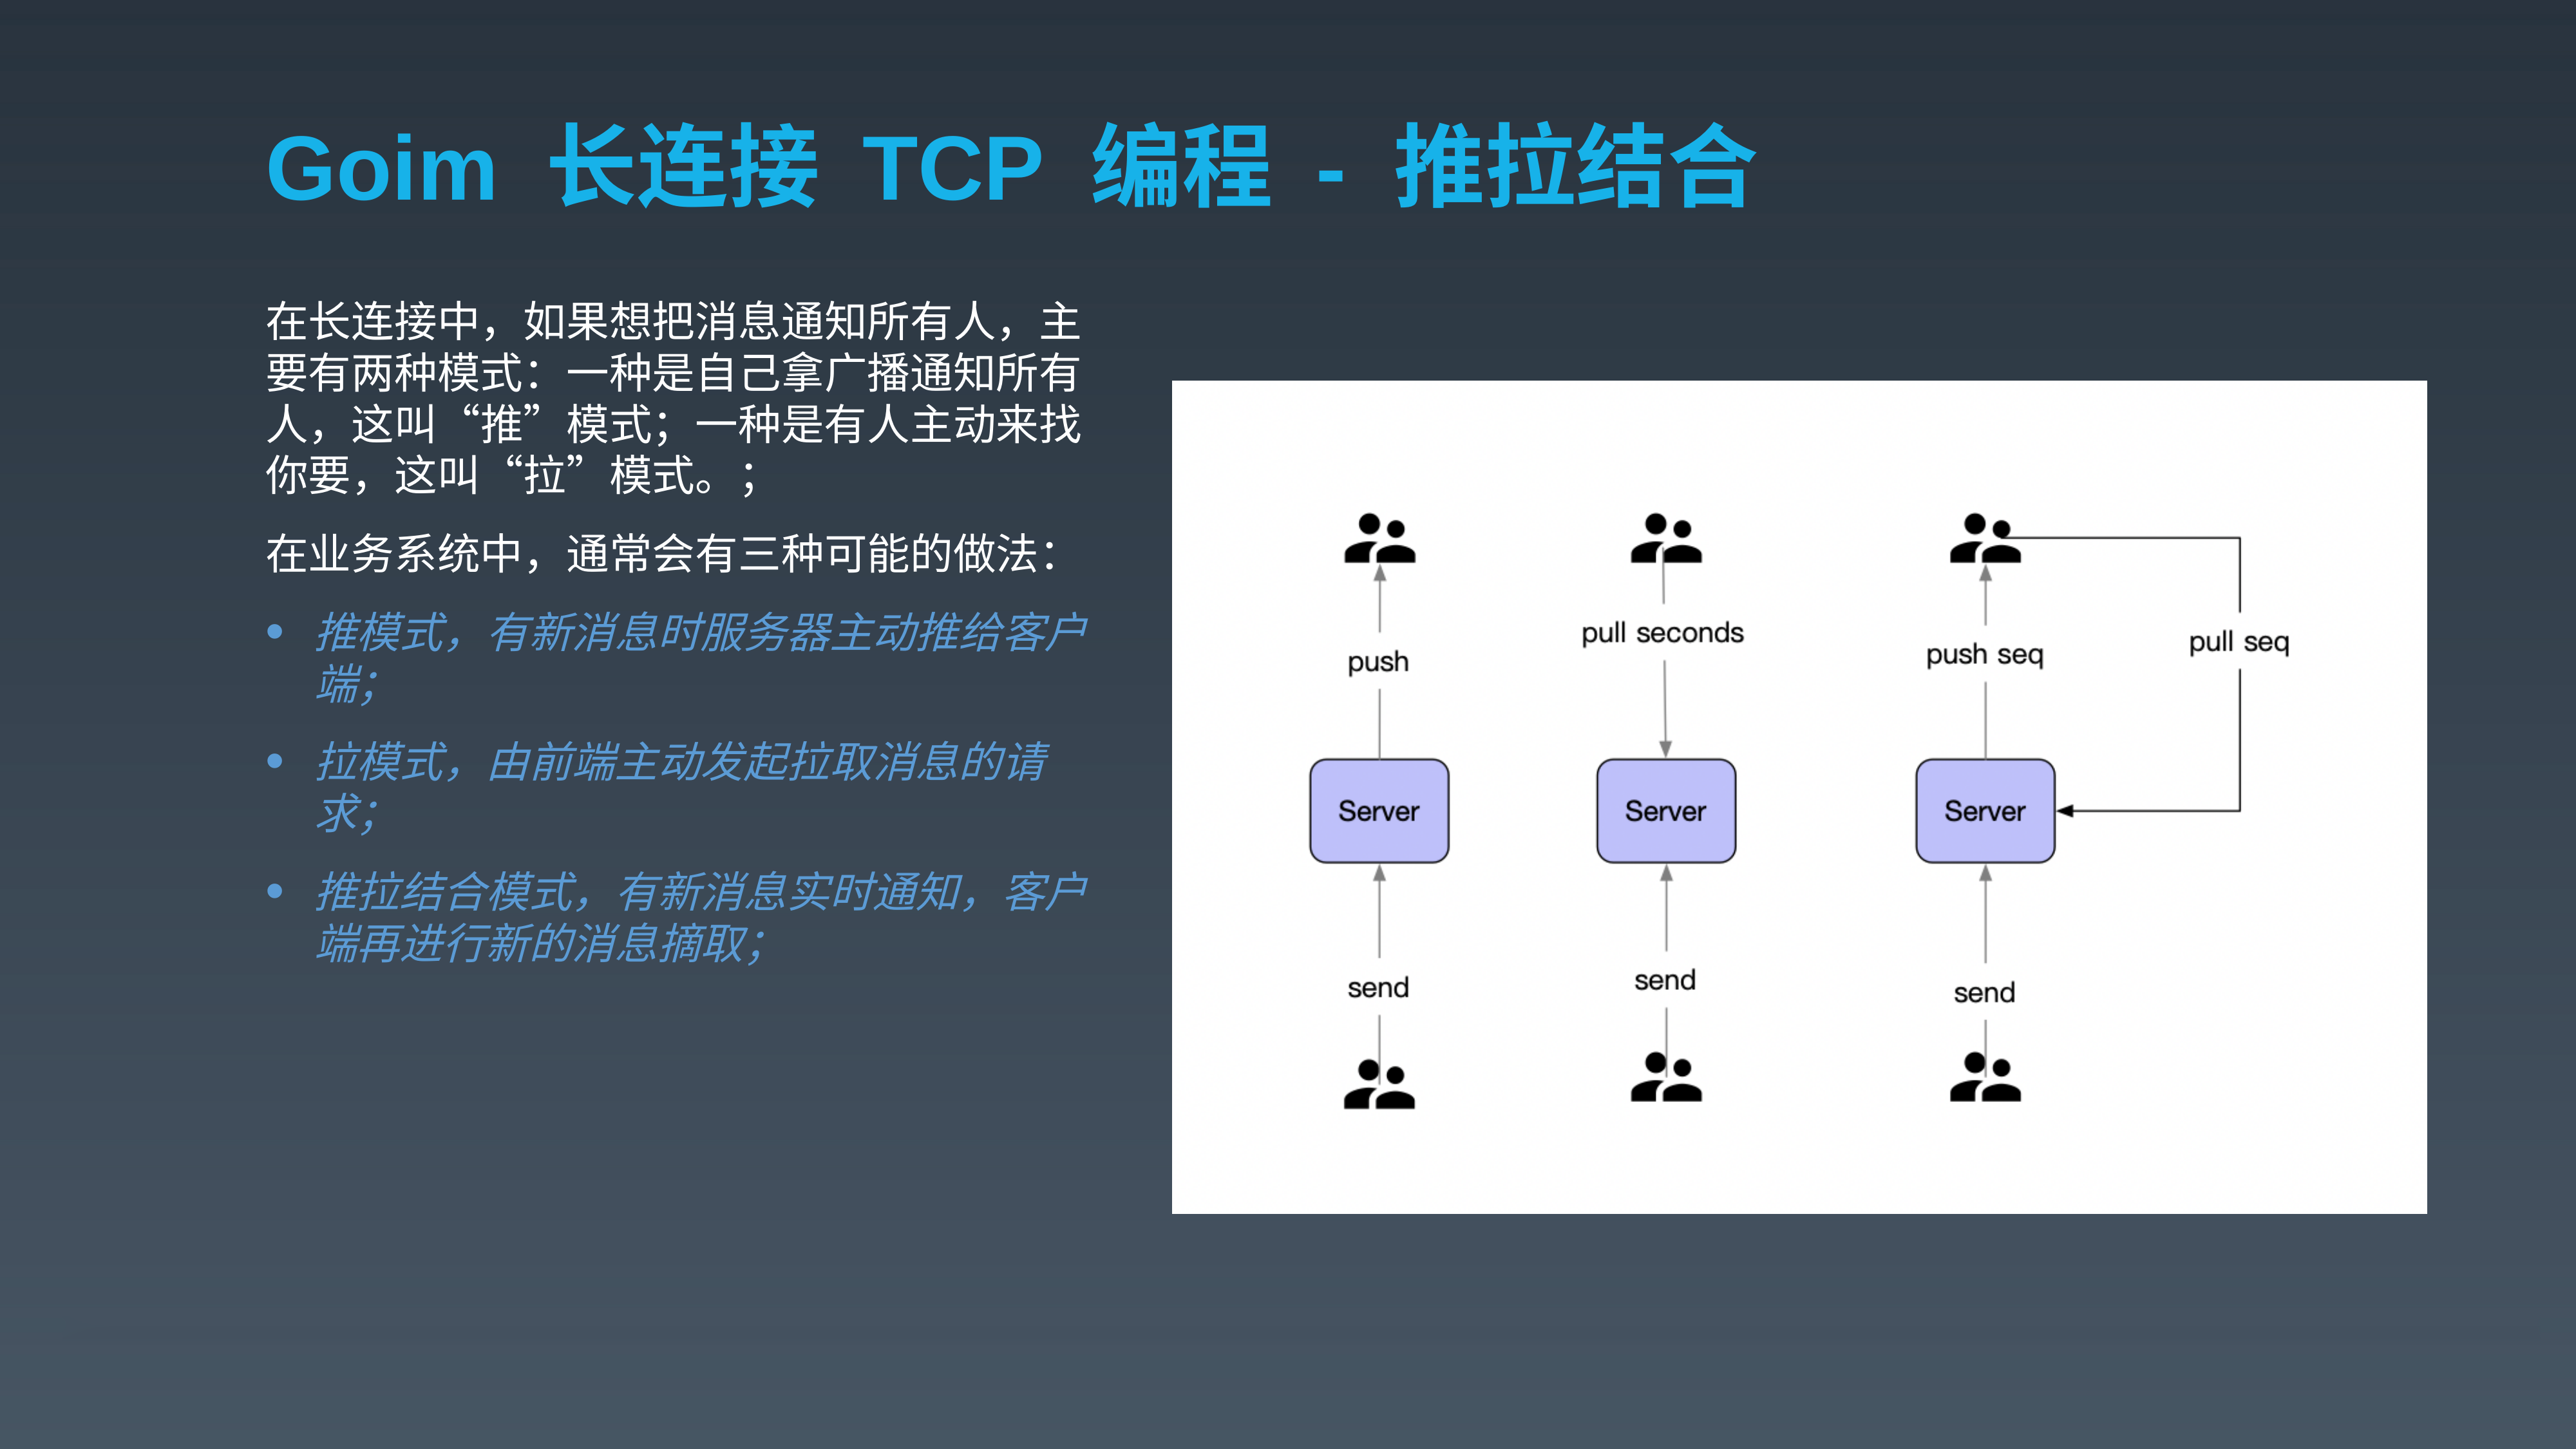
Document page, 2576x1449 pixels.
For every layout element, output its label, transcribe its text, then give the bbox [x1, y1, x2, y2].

picture [0, 0, 2576, 1449]
list 在长连接中，如果想把消息通知所有人，主要有两种模式：一种是自己拿广播通知所有人，这叫“推”模式；一种是有人主动来找你要，这叫“拉”模式。； 在业务系统中，通常会有三种可能的做法： 推模式，有新消息时服务器主动推给客户端； 拉模式，由前端主动发起拉取消息的请求； 推拉结合模式，有新消息实时通知，客户端再进行新的消息摘取； [260, 288, 1099, 1384]
title Goim 长连接 TCP 编程 - 推拉结合 [260, 103, 2316, 243]
